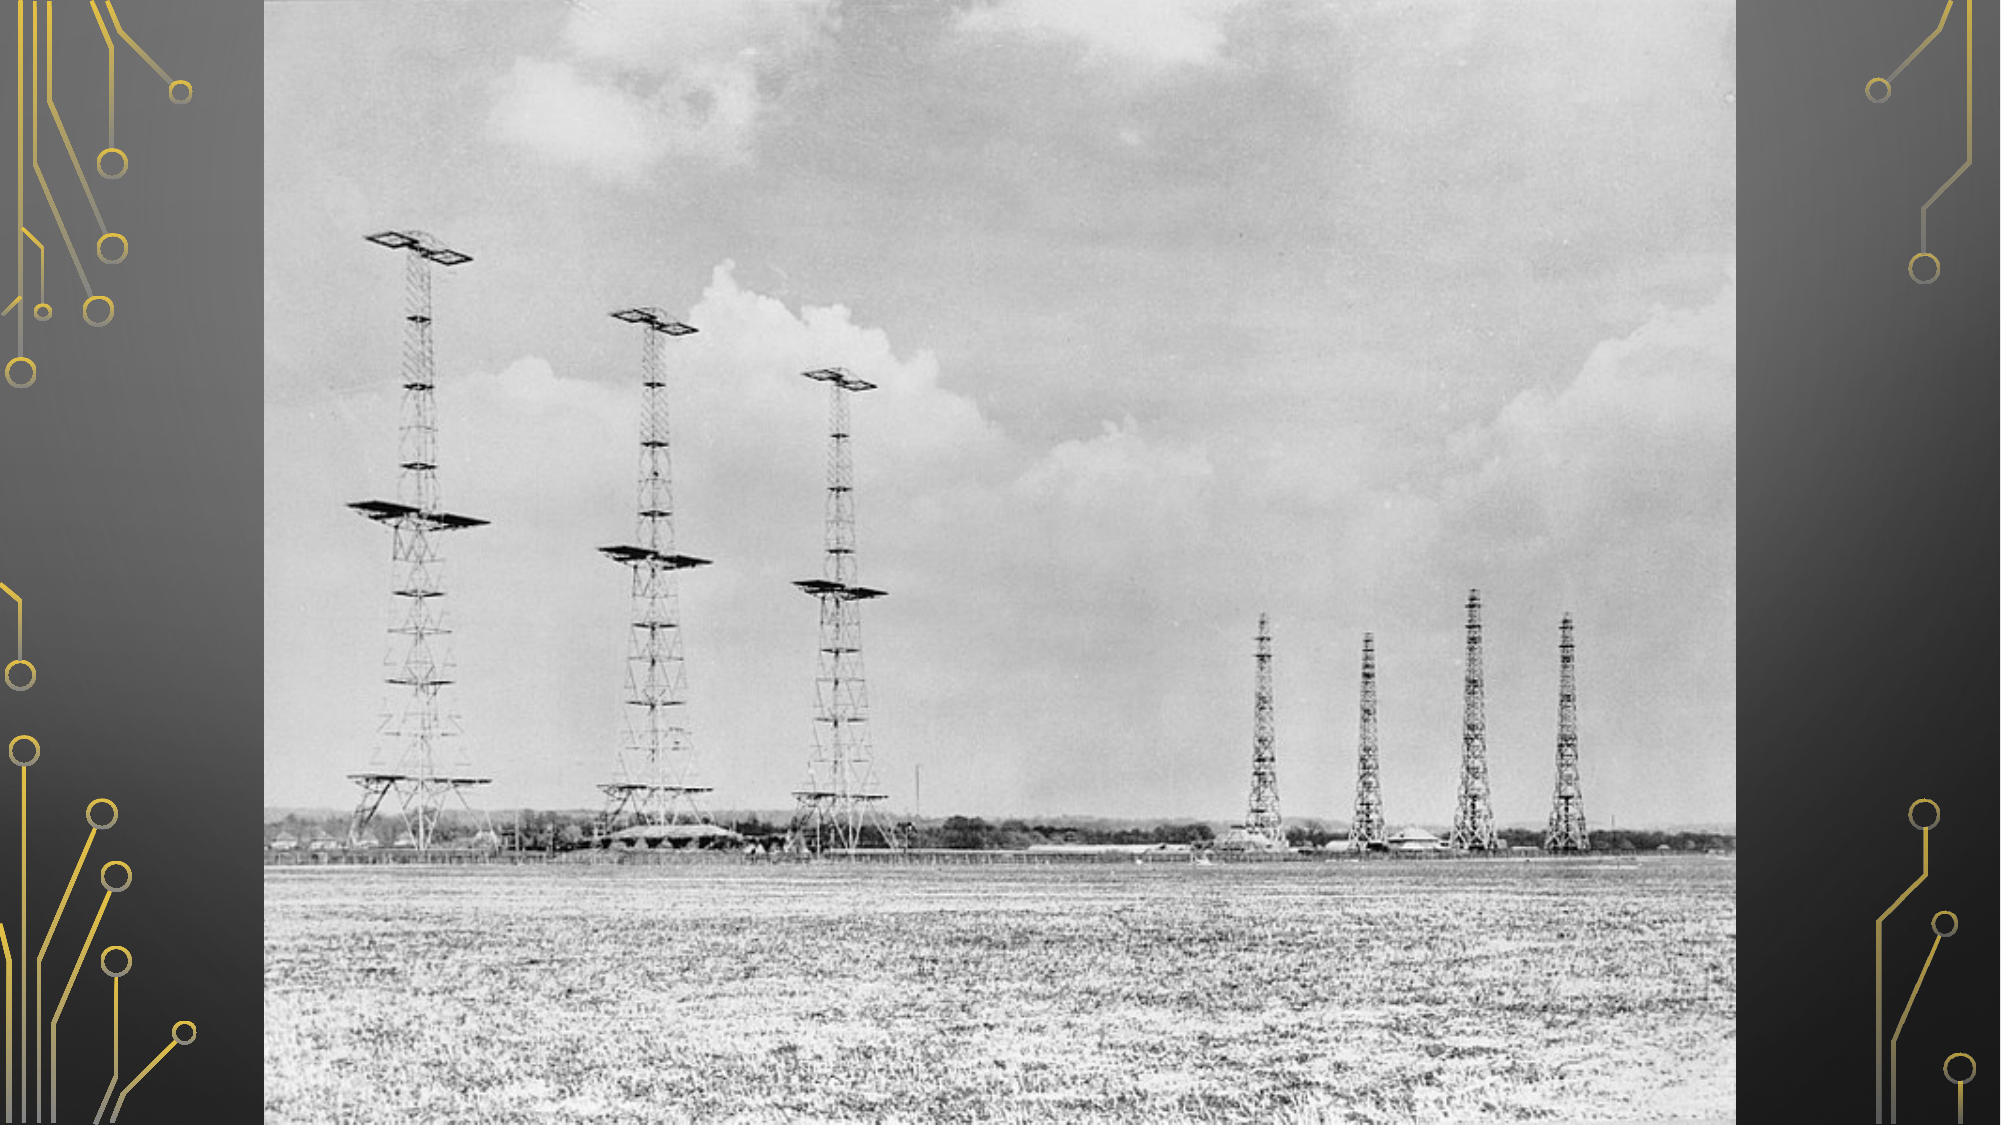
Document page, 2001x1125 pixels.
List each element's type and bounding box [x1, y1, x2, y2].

picture [264, 0, 1736, 1125]
